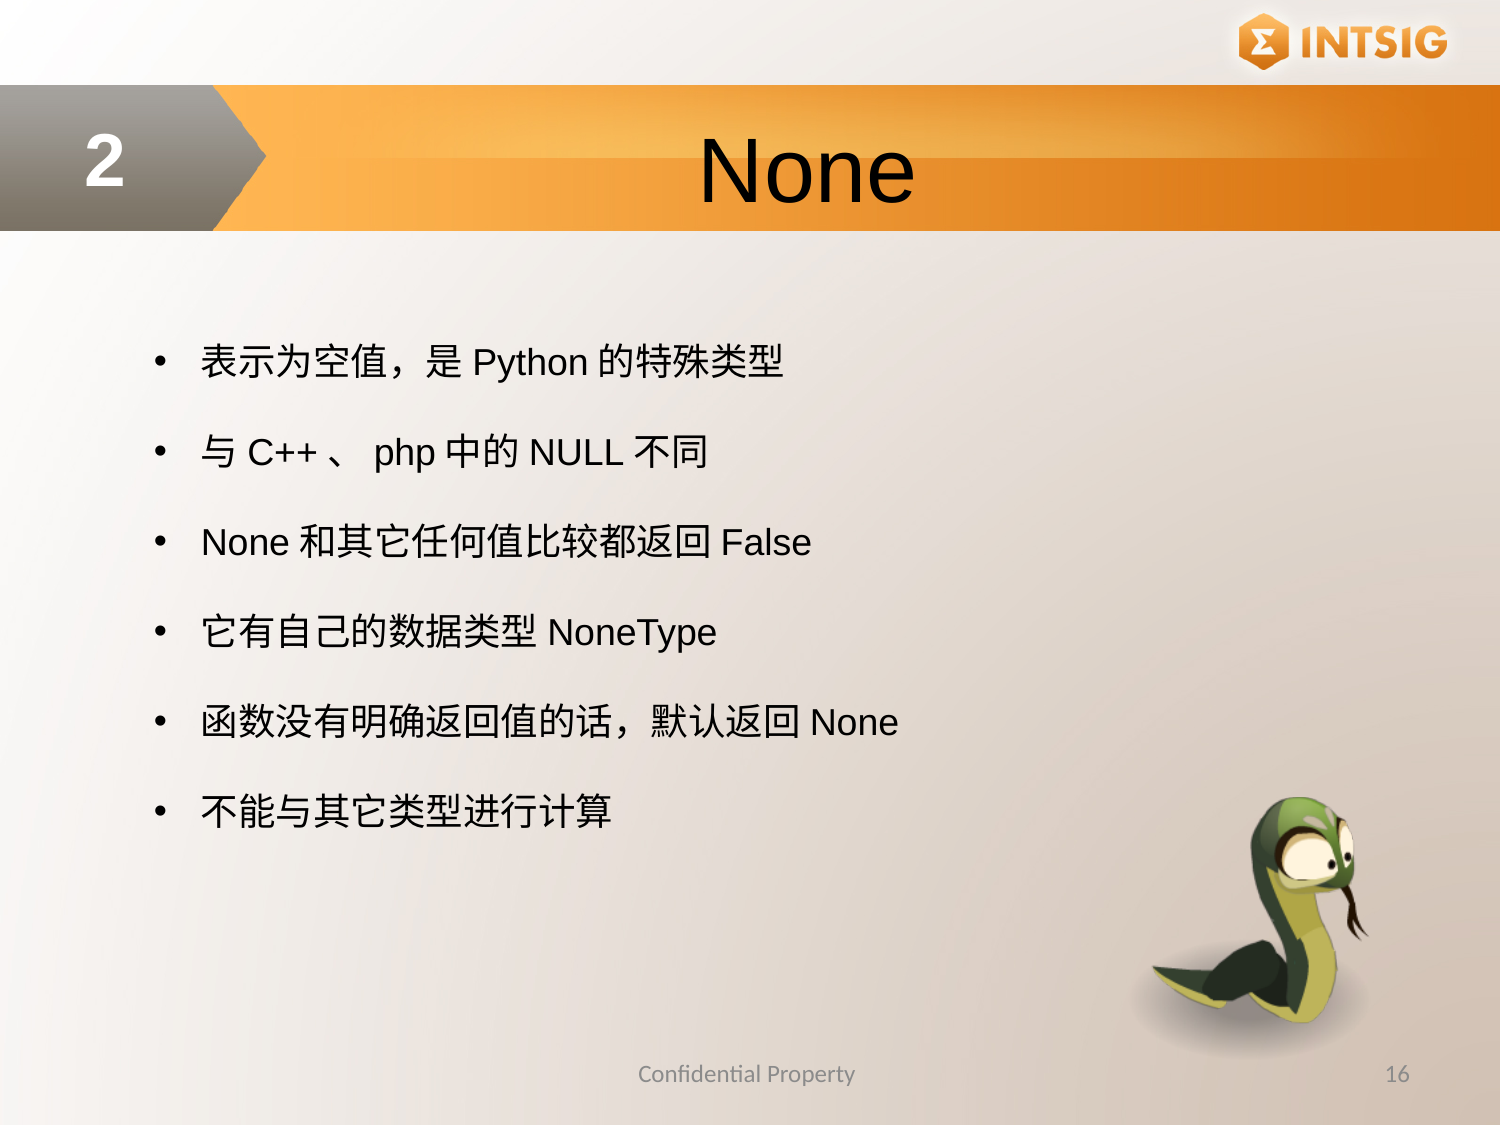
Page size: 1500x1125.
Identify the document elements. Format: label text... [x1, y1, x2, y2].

text_box 表示为空值，是Python的特殊类型 与C++、php中的NULL不同 None和其它任何值比较都返回False 它有自己的数据类型NoneType 函数没有明确返回值的话，默认返回None 不能与其它类型进行计算 [139, 330, 1299, 840]
text_box None [277, 103, 1338, 229]
footer Confidential Property [512, 1042, 988, 1103]
text_box 2 [70, 103, 140, 209]
slide_number 16 [1074, 1042, 1425, 1103]
picture [0, 0, 1500, 1125]
